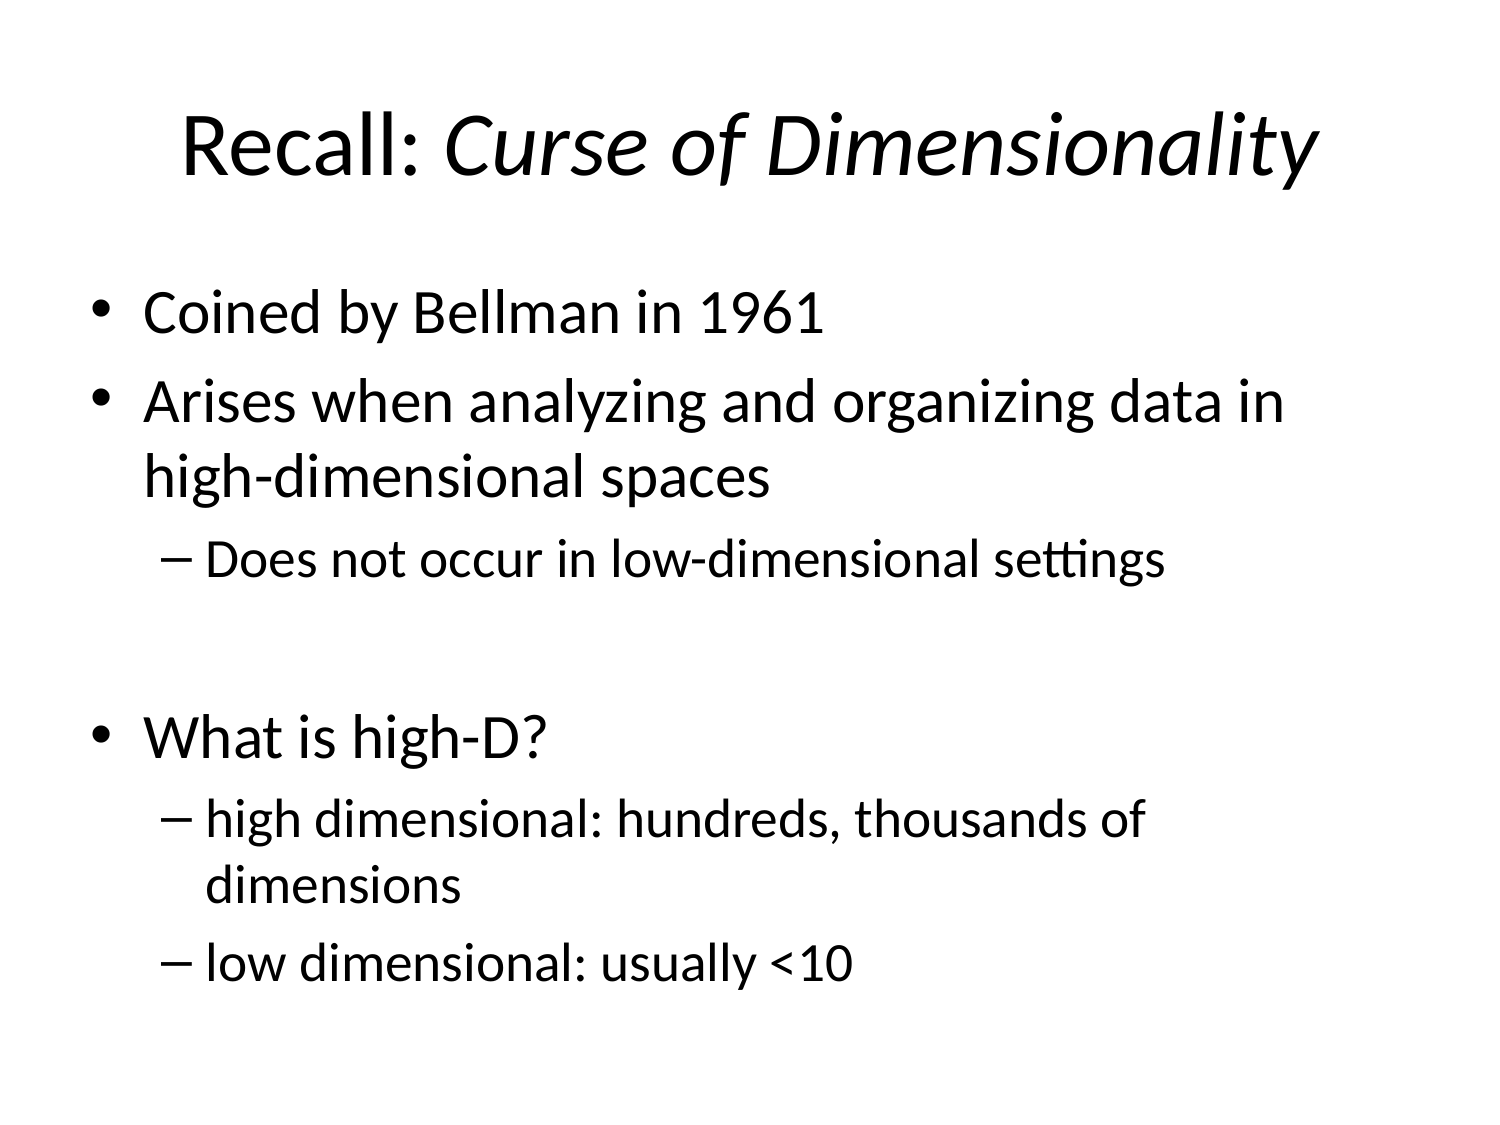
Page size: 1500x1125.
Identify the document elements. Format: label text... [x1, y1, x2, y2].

title Recall: Curse of Dimensionality [75, 45, 1425, 233]
list Coined by Bellman in 1961 Arises when analyzing and organizing data in high-dimensional spaces Does not occur in low-dimensional settings What is high-D? high dimensional: hundreds, thousands of dimensions low dimensional: usually <10 [75, 262, 1425, 1005]
